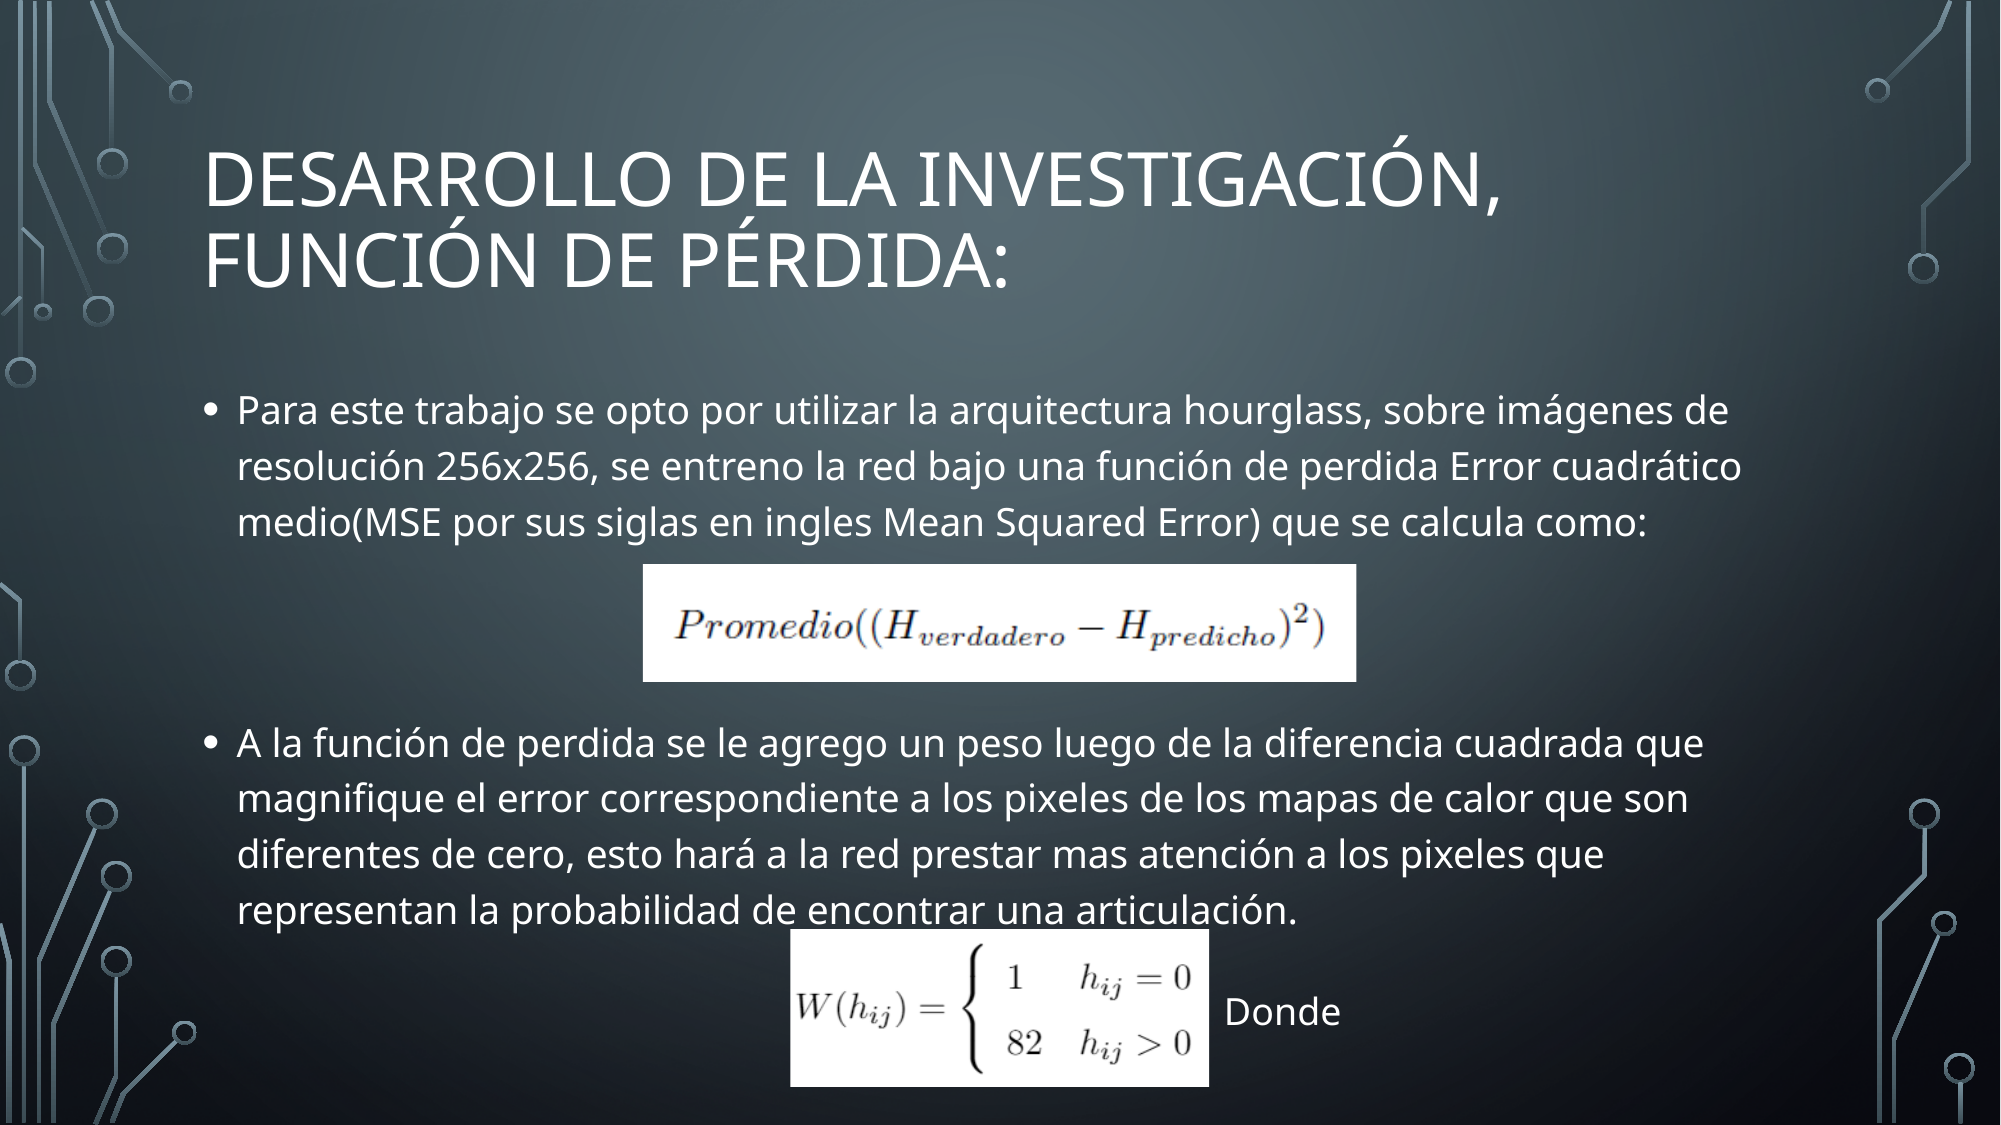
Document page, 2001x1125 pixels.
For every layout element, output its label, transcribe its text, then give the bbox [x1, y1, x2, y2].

title Desarrollo de la investigación, Función de pérdida: [187, 101, 1813, 344]
picture [642, 563, 1357, 682]
list Para este trabajo se opto por utilizar la arquitectura hourglass, sobre imágenes de resolución 256x256, se entreno la red bajo una función de perdida Error cuadrático medio(MSE por sus siglas en ingles Mean Squared Error) que se calcula como: A la función de perdida se le agrego un peso luego de la diferencia cuadrada que magnifique el error correspondiente a los pixeles de los mapas de calor que son diferentes de cero, esto hará a la red prestar mas atención a los pixeles que representan la probabilidad de encontrar una articulación. [187, 369, 1813, 950]
picture [790, 929, 1210, 1087]
